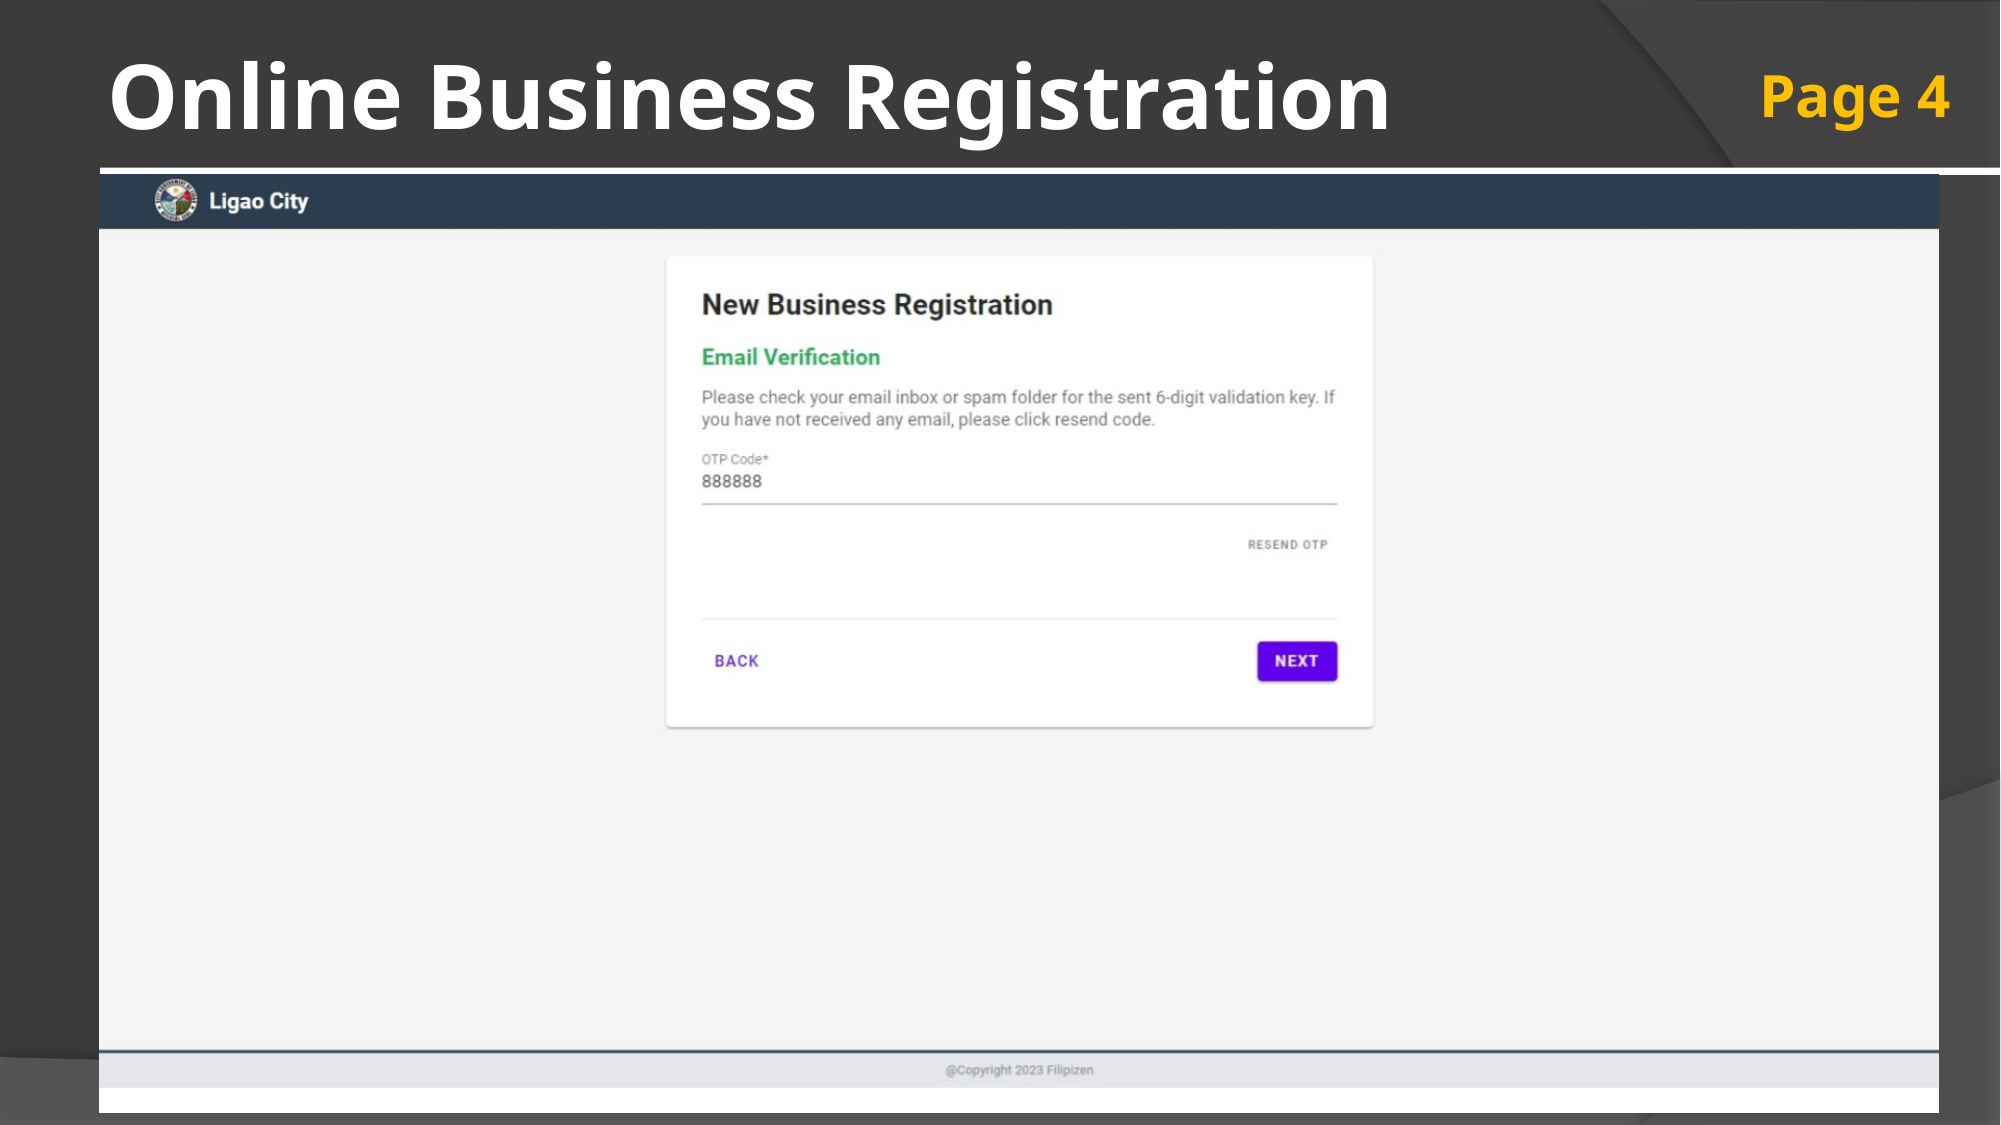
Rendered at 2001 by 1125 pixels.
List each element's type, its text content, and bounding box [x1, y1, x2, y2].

title Online Business Registration [99, 0, 1734, 163]
text_box Page 4 [1674, 43, 1959, 144]
picture [99, 174, 1939, 1113]
text_box [1948, 166, 2000, 177]
